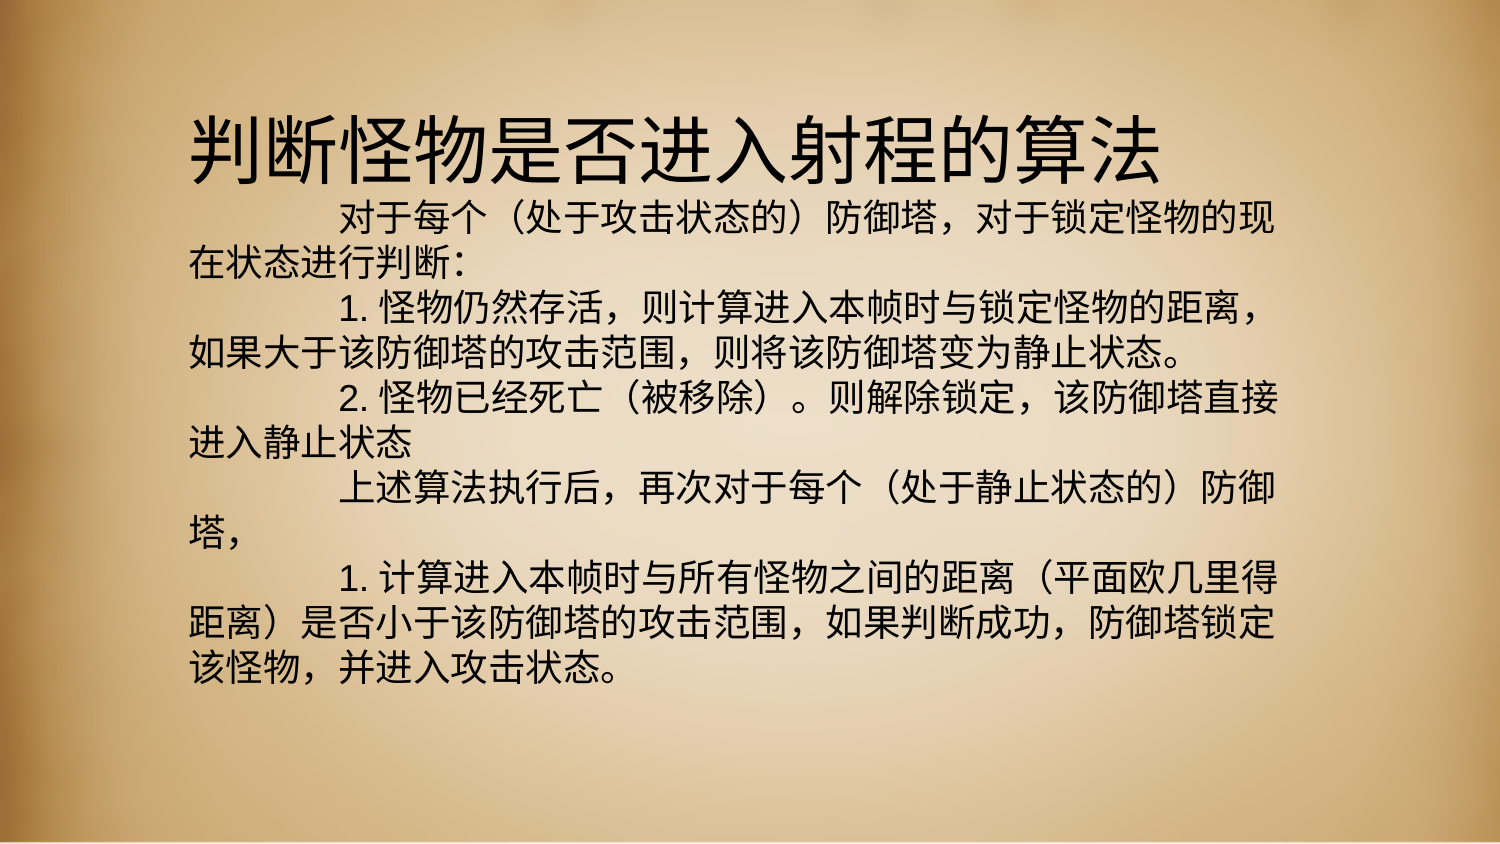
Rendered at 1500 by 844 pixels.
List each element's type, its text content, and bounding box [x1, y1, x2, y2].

text_box 判断怪物是否进入射程的算法 对于每个（处于攻击状态的）防御塔，对于锁定怪物的现在状态进行判断： 1.怪物仍然存活，则计算进入本帧时与锁定怪物的距离，如果大于该防御塔的攻击范围，则将该防御塔变为静止状态。 2.怪物已经死亡（被移除）。则解除锁定，该防御塔直接进入静止状态 上述算法执行后，再次对于每个（处于静止状态的）防御塔， 1.计算进入本帧时与所有怪物之间的距离（平面欧几里得距离）是否小于该防御塔的攻击范围，如果判断成功，防御塔锁定该怪物，并进入攻击状态。 [173, 96, 1327, 741]
picture [0, 0, 1500, 844]
